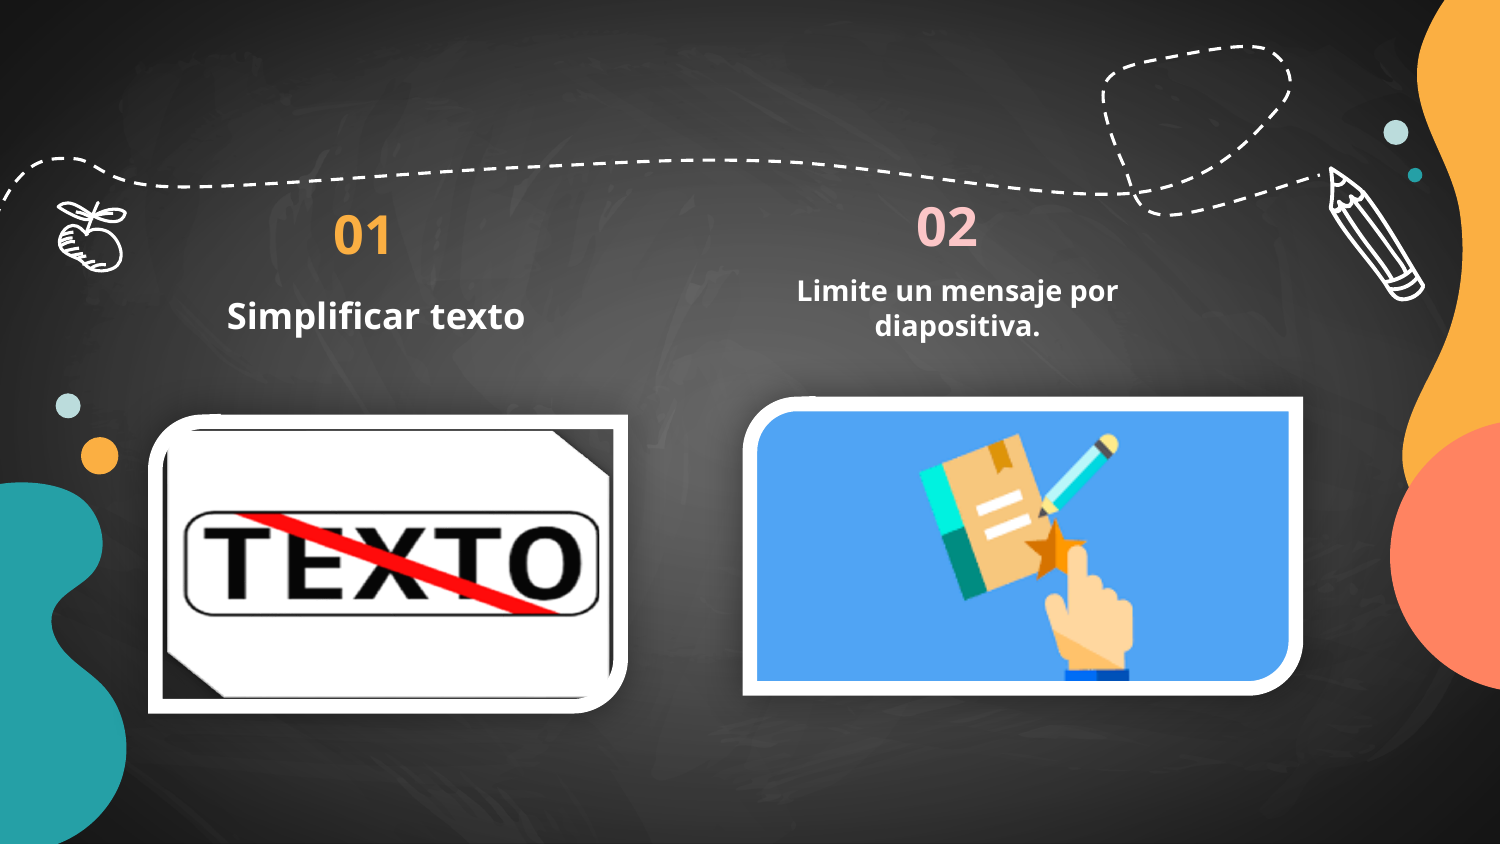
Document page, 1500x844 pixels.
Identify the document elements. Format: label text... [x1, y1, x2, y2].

picture [0, 0, 1500, 844]
title Limite un mensaje por diapositiva. [795, 272, 1120, 342]
title Simplificar texto [214, 280, 539, 350]
title 02 [705, 177, 1189, 273]
title 01 [123, 185, 606, 281]
